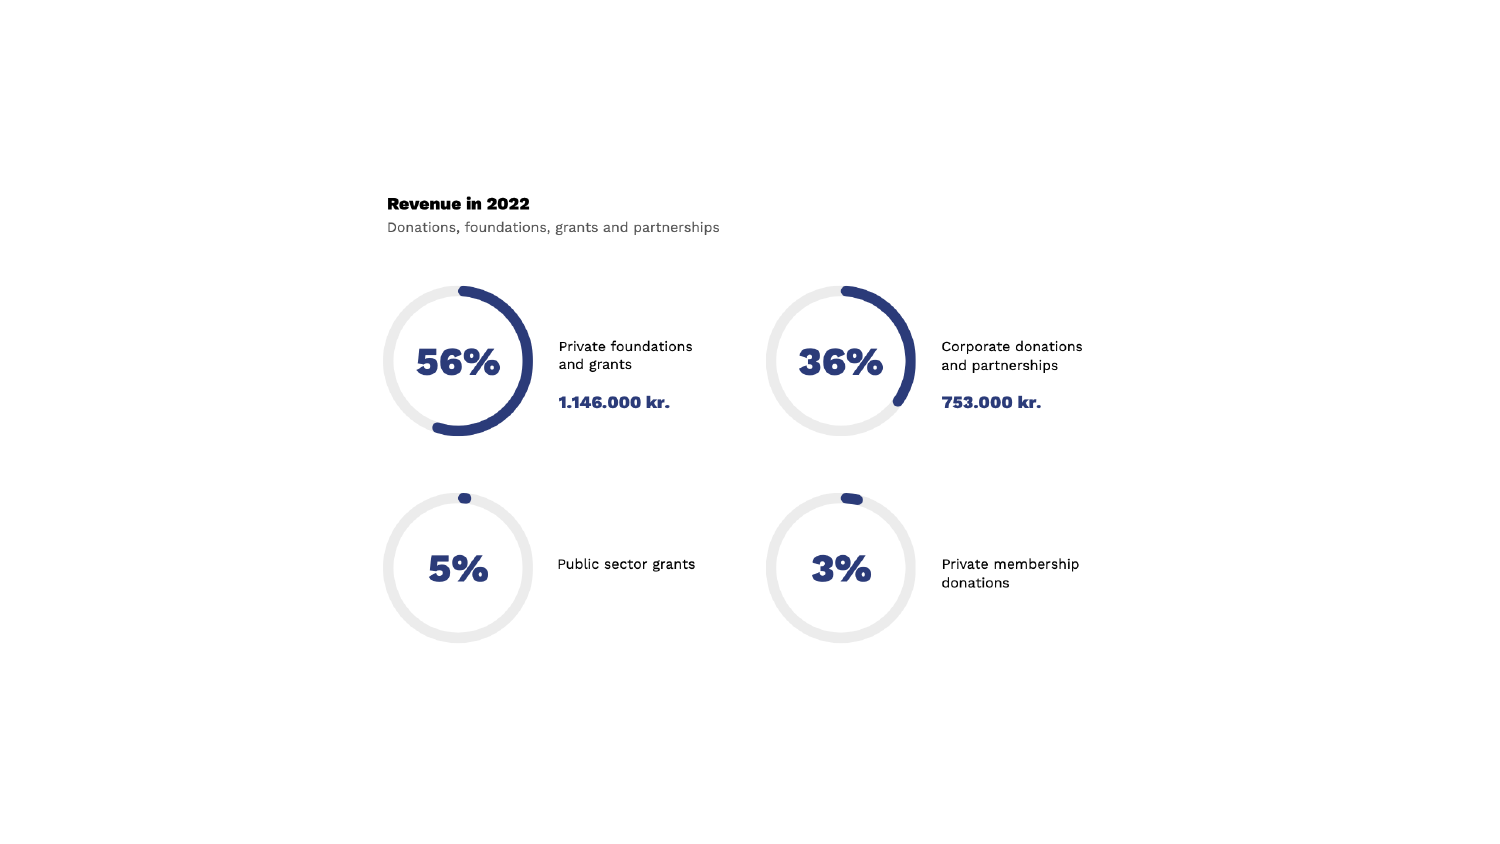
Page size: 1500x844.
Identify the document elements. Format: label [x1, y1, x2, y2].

picture [356, 167, 1144, 676]
